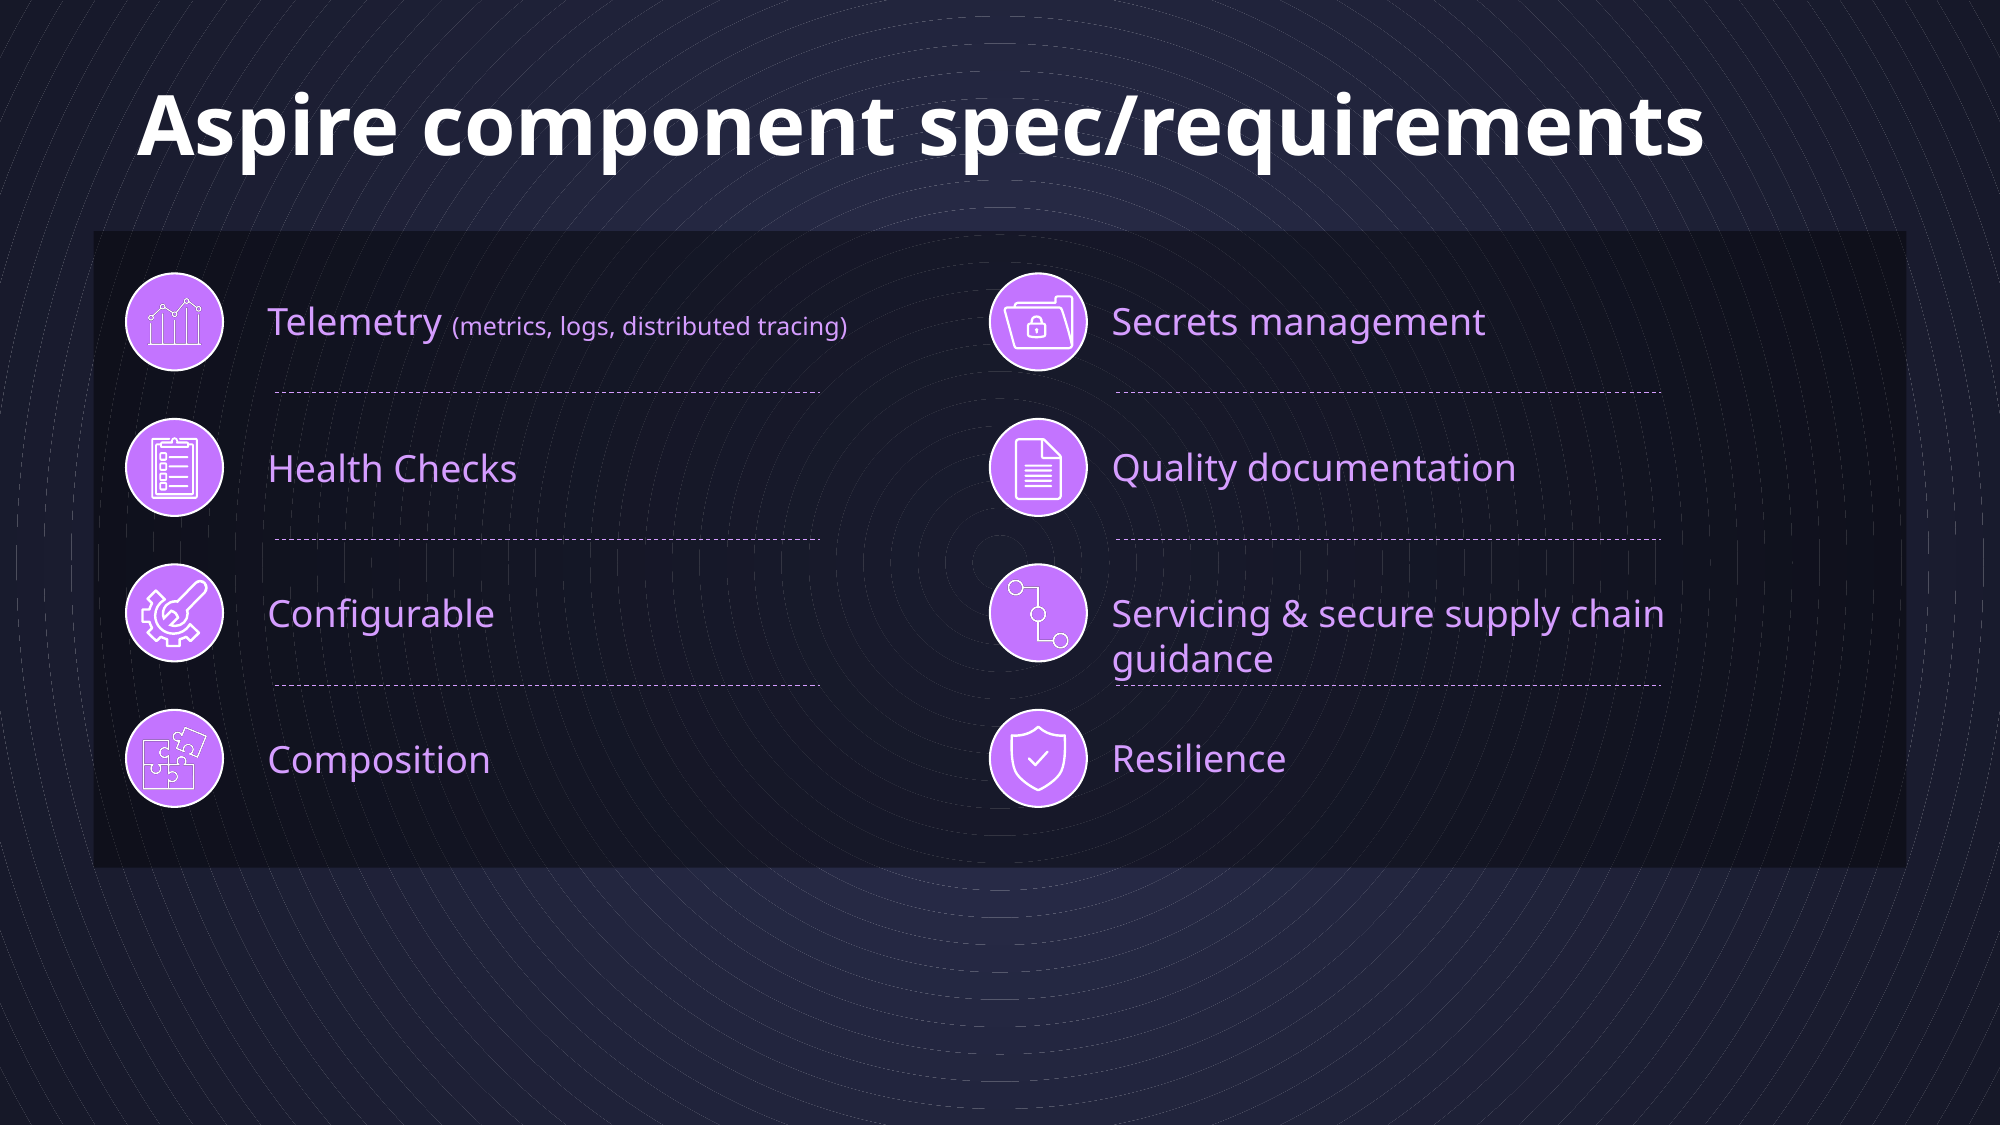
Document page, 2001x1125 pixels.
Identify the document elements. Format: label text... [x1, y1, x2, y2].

text_box Servicing & secure supply chain guidance [1096, 582, 1853, 688]
text_box Health Checks [252, 437, 936, 497]
picture [147, 298, 202, 345]
text_box [124, 417, 225, 517]
text_box [141, 589, 201, 648]
text_box Resilience [1096, 728, 1853, 788]
text_box Telemetry (metrics, logs, distributed tracing) [252, 291, 936, 351]
text_box [147, 800, 202, 808]
text_box [93, 230, 1907, 869]
text_box [124, 272, 225, 372]
text_box [988, 708, 1088, 808]
text_box [1014, 438, 1062, 501]
text_box Composition [252, 728, 936, 789]
text_box [988, 272, 1088, 372]
text_box [147, 708, 202, 717]
text_box Secrets management [1096, 291, 1853, 351]
text_box [216, 731, 225, 786]
text_box [1010, 725, 1067, 792]
title Aspire component spec/requirements [137, 59, 1863, 198]
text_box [151, 437, 198, 499]
text_box [124, 731, 133, 786]
text_box [161, 579, 208, 628]
text_box [988, 417, 1088, 517]
text_box Quality documentation [1096, 436, 1853, 497]
text_box Configurable [252, 582, 936, 643]
text_box [124, 563, 225, 663]
picture [989, 565, 1087, 663]
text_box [1003, 295, 1074, 350]
picture [133, 717, 216, 800]
